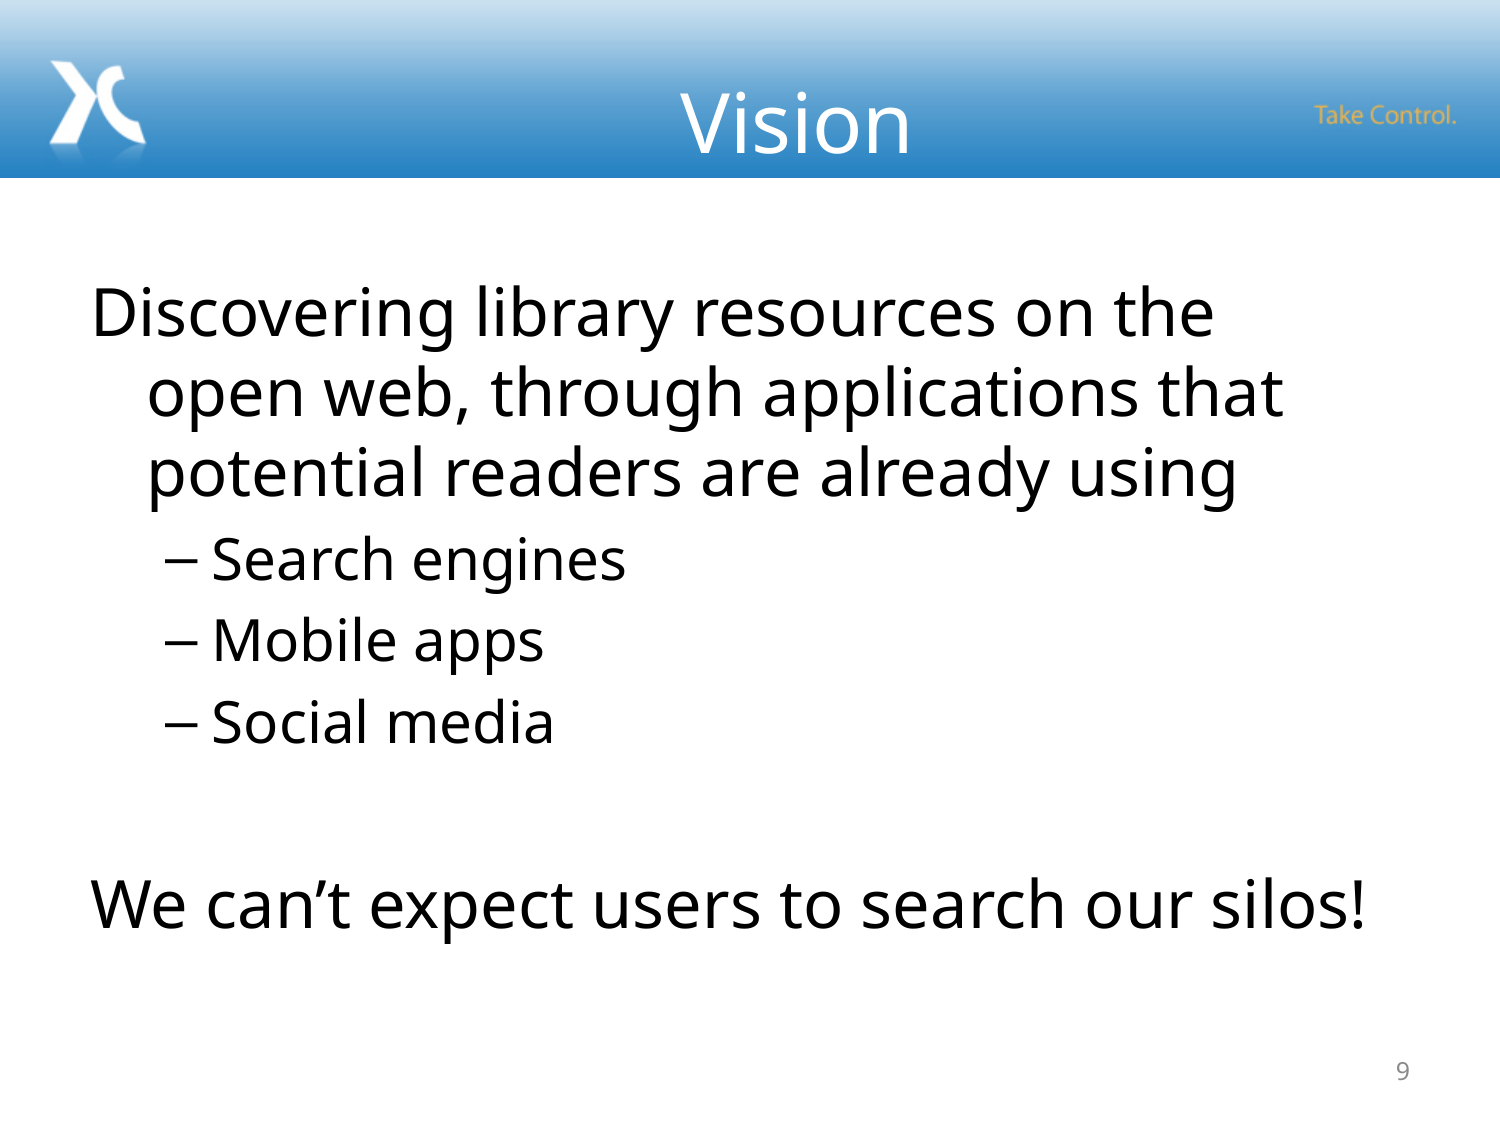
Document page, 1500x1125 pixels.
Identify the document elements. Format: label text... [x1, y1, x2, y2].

title Vision [163, 63, 1432, 179]
list Discovering library resources on the open web, through applications that potential readers are already using Search engines Mobile apps Social media We can’t expect users to search our silos! [75, 262, 1385, 1005]
picture [0, 0, 1500, 178]
slide_number 9 [1074, 1042, 1425, 1103]
